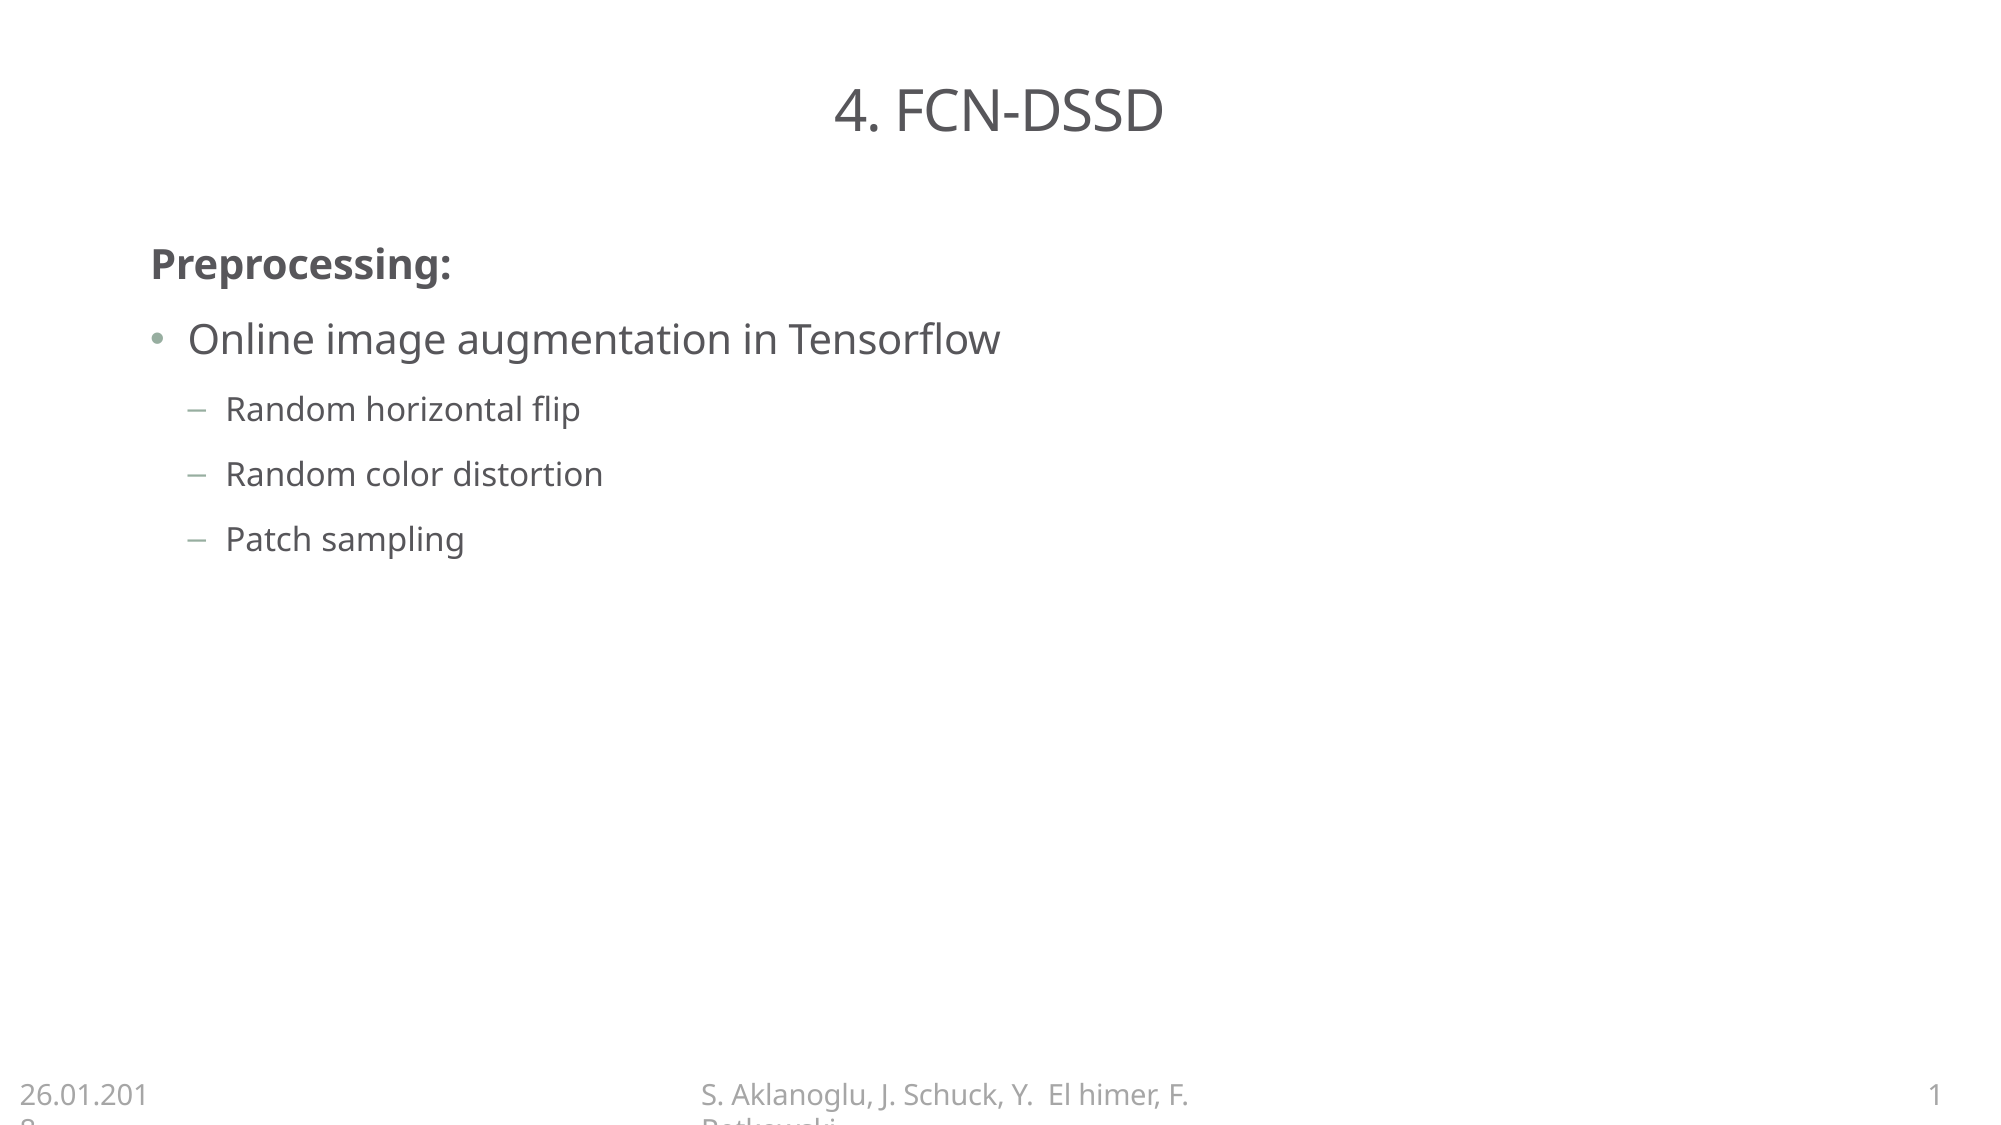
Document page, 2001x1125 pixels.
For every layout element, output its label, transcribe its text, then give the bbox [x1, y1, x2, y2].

title 4. FCN-DSSD [150, 45, 1850, 180]
list S. Aklanoglu, J. Schuck, Y. El himer, F. Retkowski [700, 1076, 1299, 1118]
list 26.01.2018 [19, 1076, 162, 1118]
list Preprocessing: Online image augmentation in Tensorflow Random horizontal flip Random color distortion Patch sampling [150, 238, 1850, 998]
list 1 [1927, 1076, 1969, 1112]
